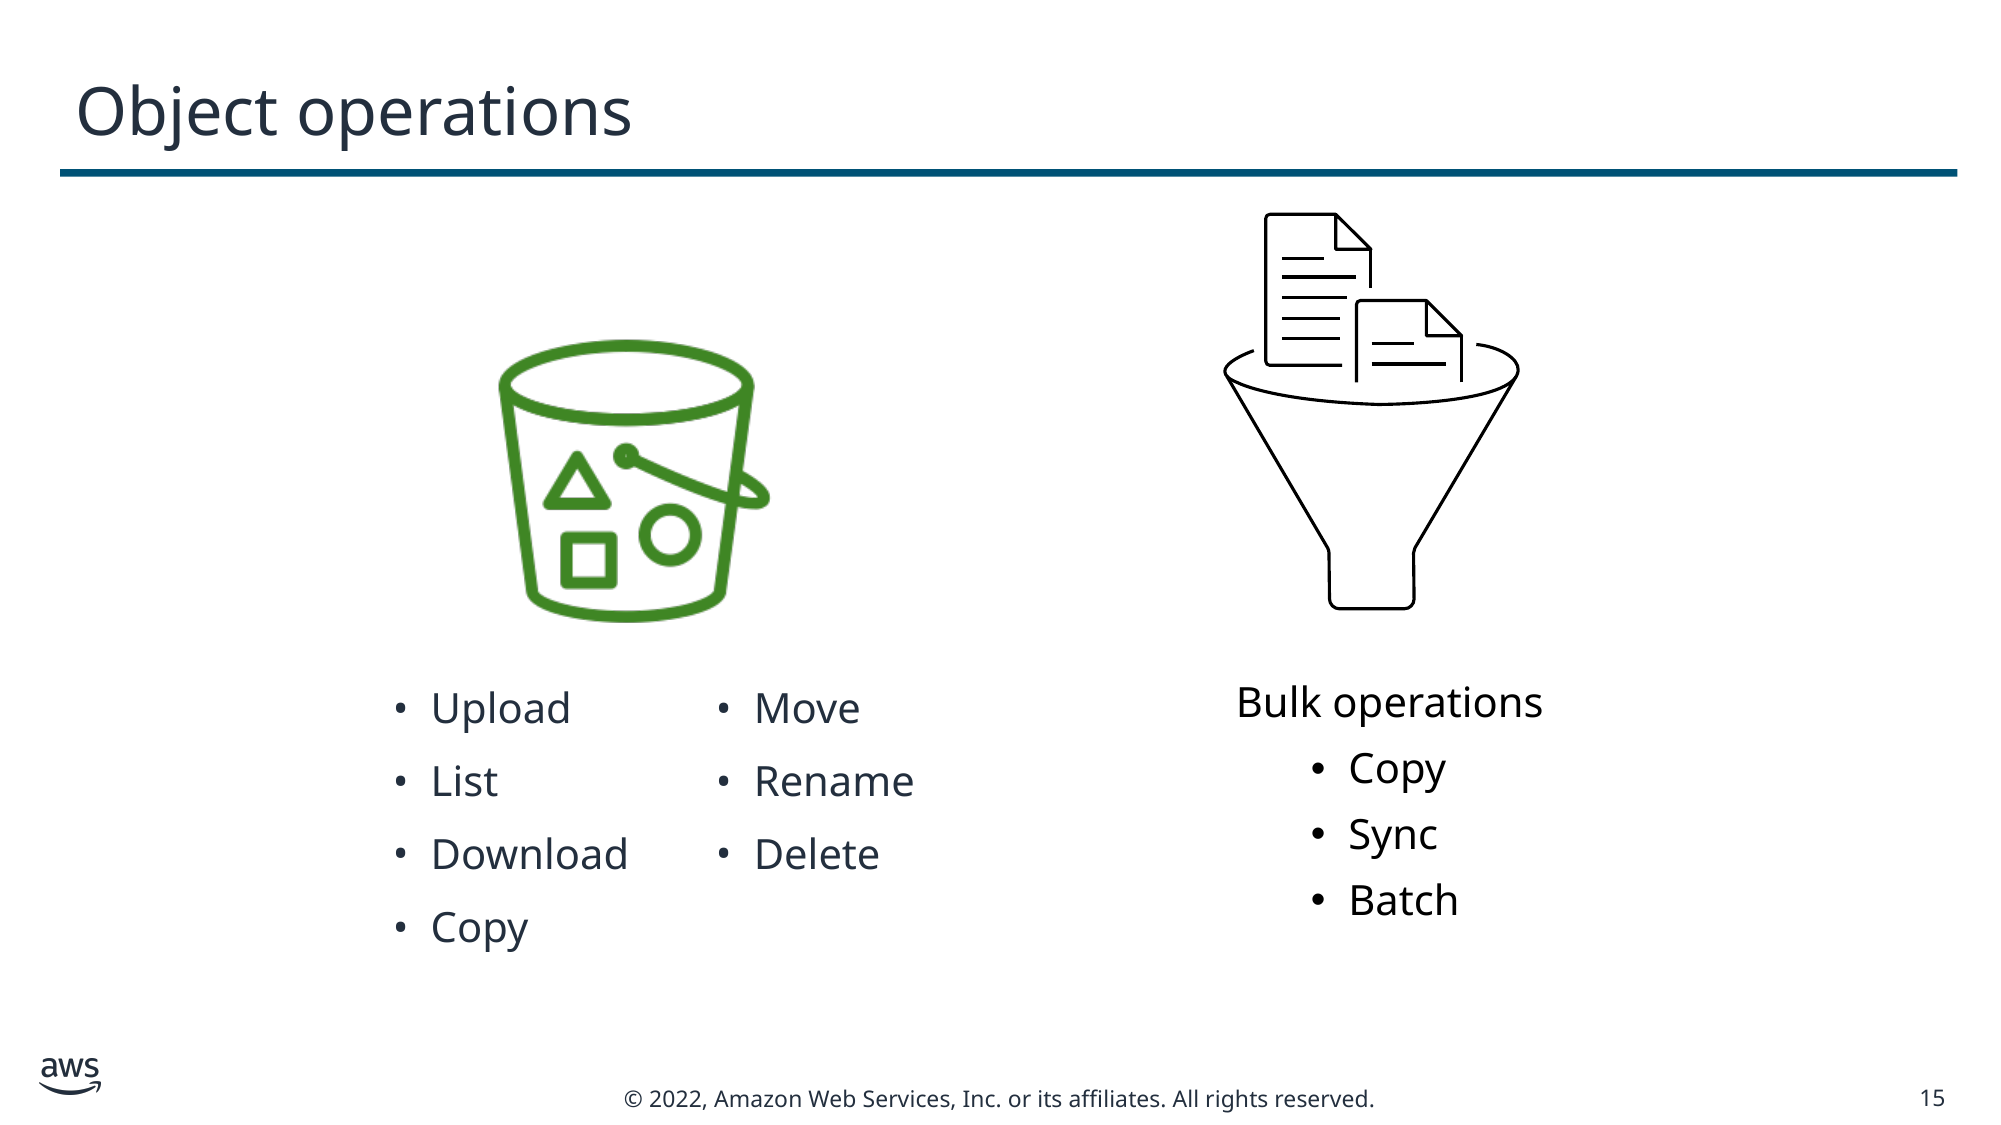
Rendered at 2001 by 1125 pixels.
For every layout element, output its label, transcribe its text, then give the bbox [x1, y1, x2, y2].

title Object operations [60, 49, 1958, 170]
slide_number 15 [1881, 1077, 1961, 1121]
picture [39, 1058, 101, 1095]
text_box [377, 210, 1636, 975]
